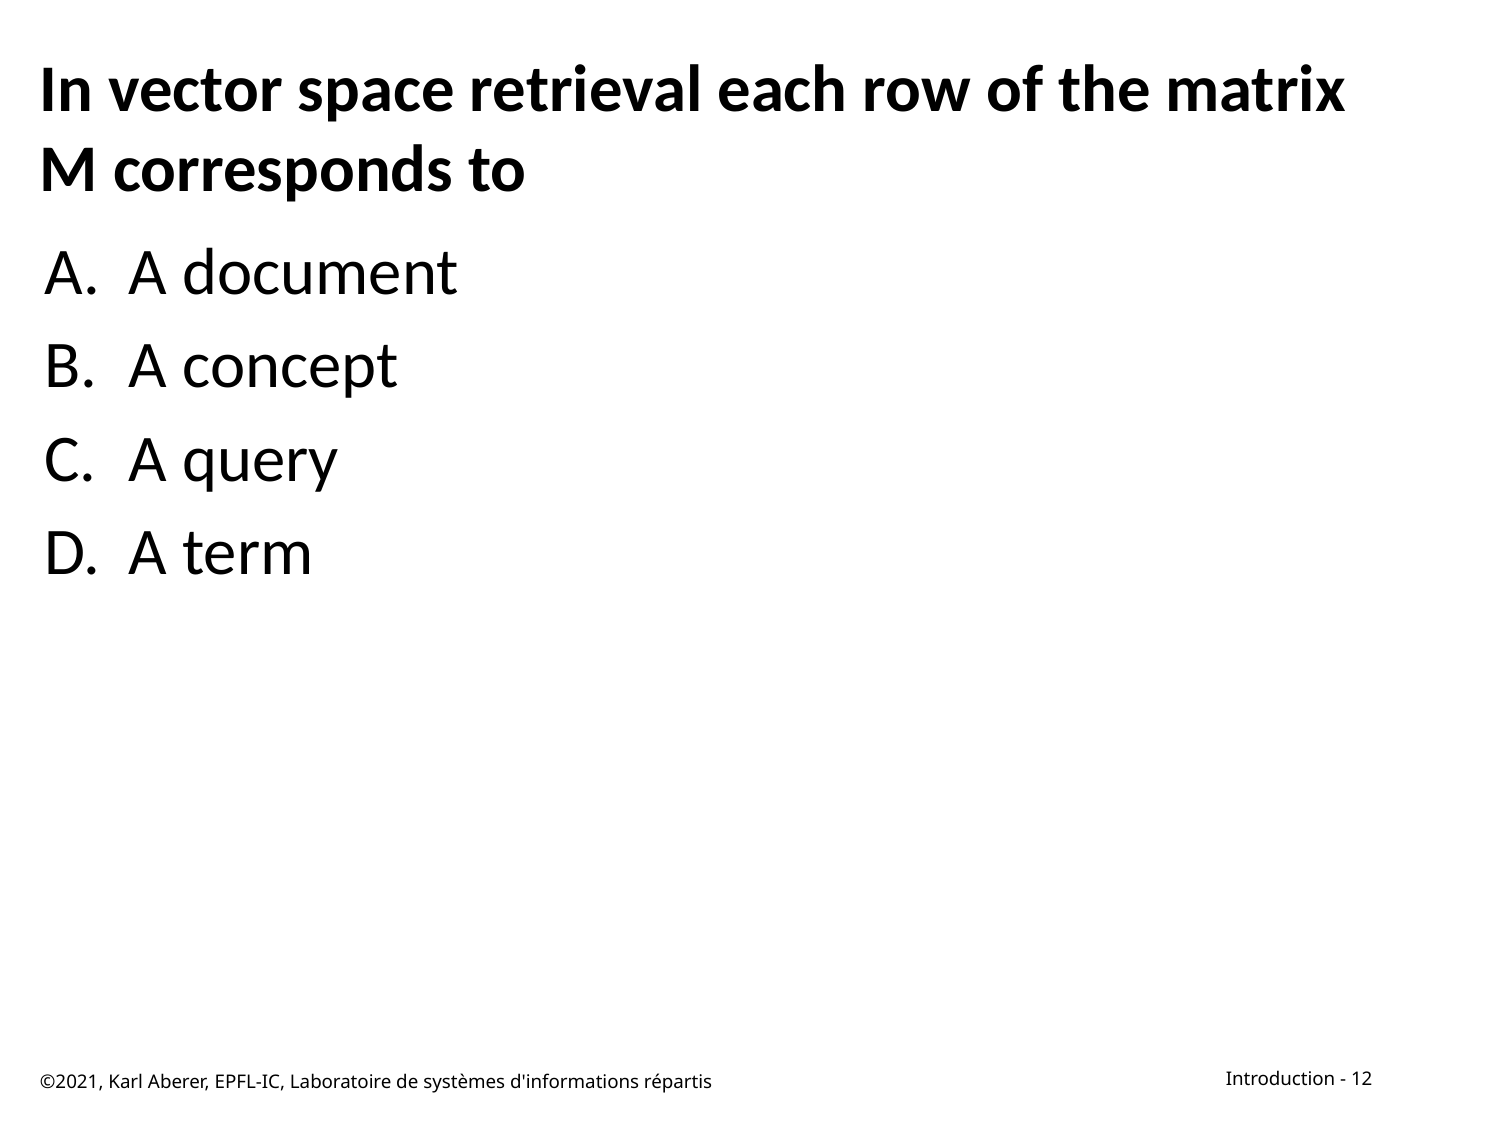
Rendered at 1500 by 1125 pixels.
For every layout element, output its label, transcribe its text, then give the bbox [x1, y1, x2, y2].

title In vector space retrieval each row of the matrix M corresponds to [24, 49, 1388, 201]
footer ©2021, Karl Aberer, EPFL-IC, Laboratoire de systèmes d'informations répartis [24, 1062, 988, 1101]
list A document A concept A query A term [29, 219, 1393, 1046]
